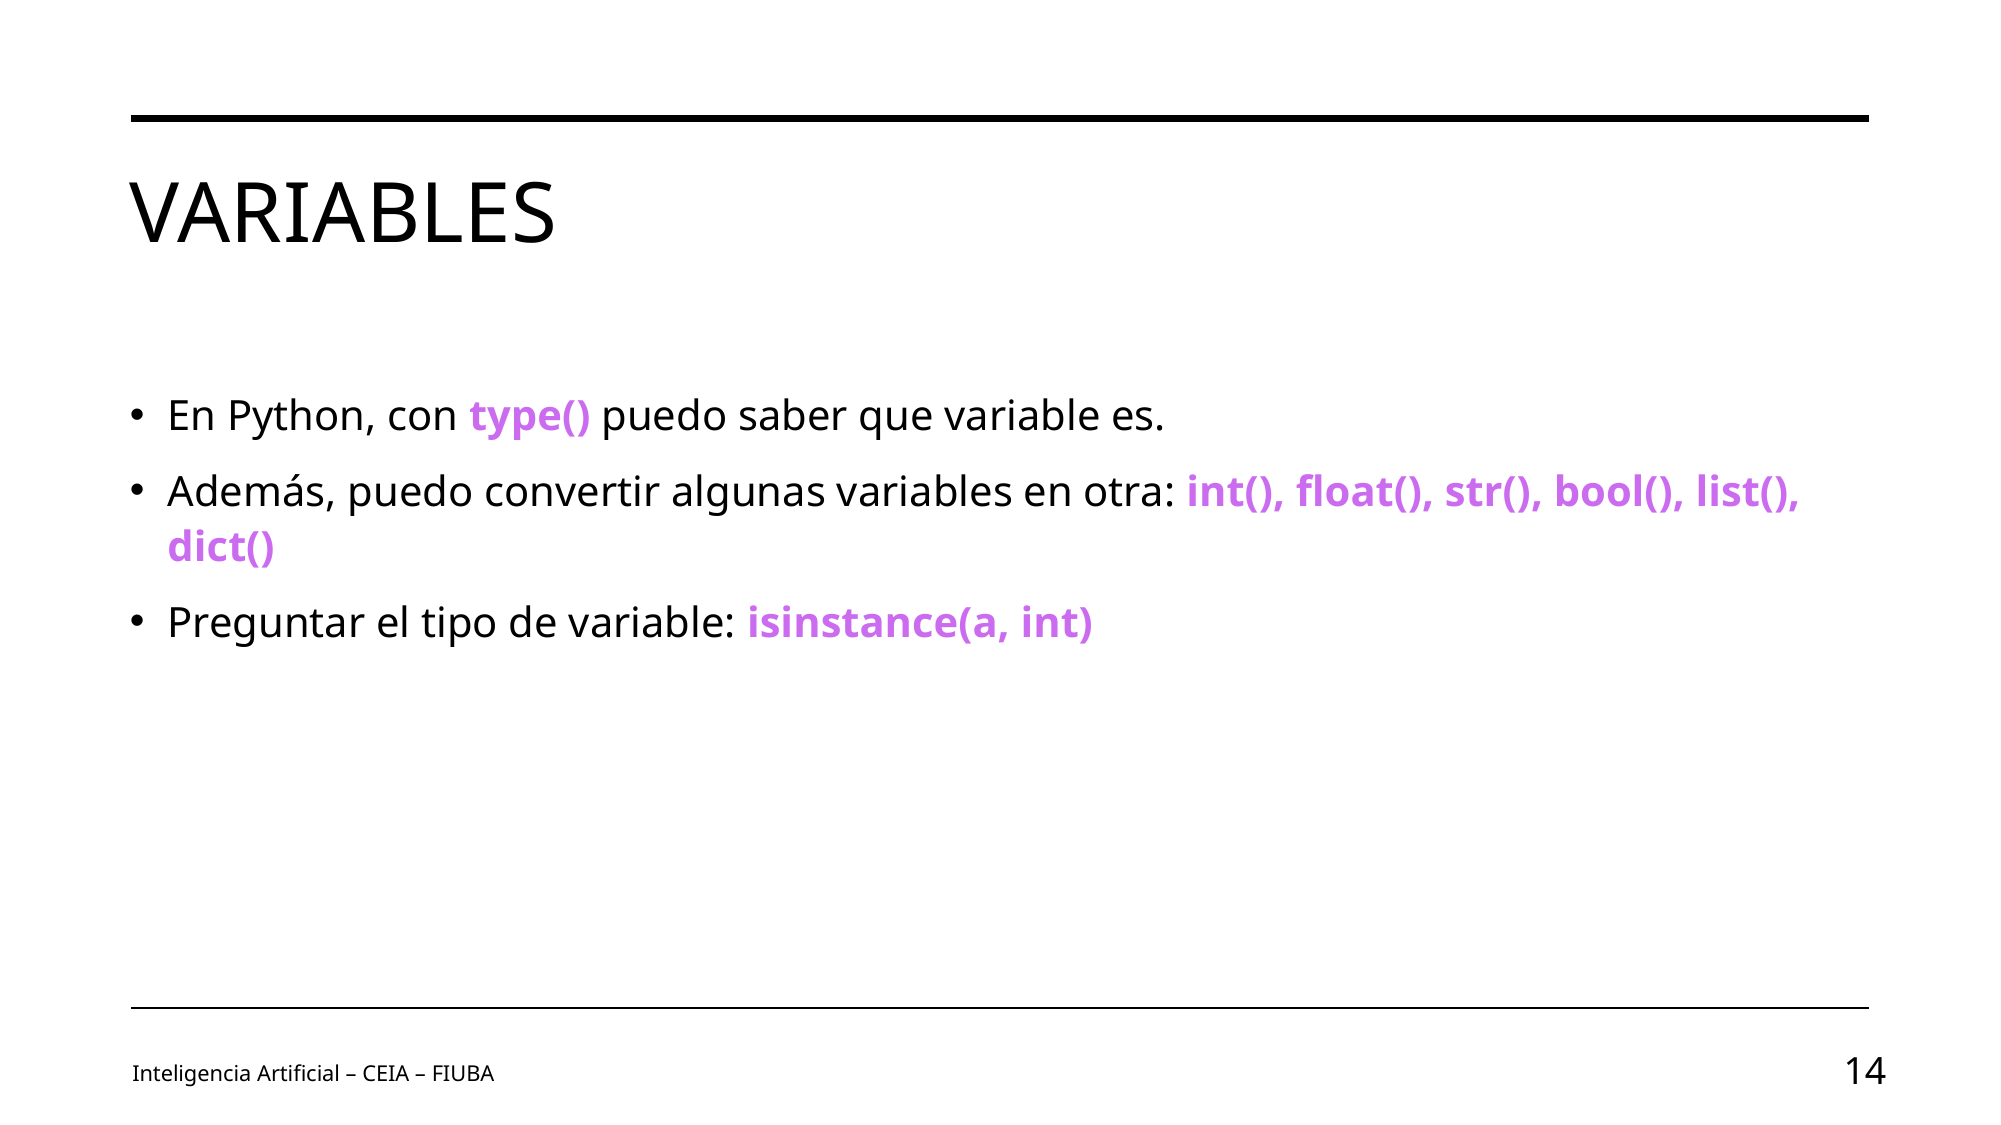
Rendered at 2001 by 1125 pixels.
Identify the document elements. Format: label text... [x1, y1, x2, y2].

footer Inteligencia Artificial – CEIA – FIUBA [117, 1042, 862, 1103]
slide_number 14 [1791, 1042, 1902, 1103]
list En Python, con type() puedo saber que variable es. Además, puedo convertir algunas variables en otra: int(), float(), str(), bool(), list(), dict() Preguntar el tipo de variable: isinstance(a, int) [114, 376, 1869, 973]
title Variables [114, 151, 1869, 376]
